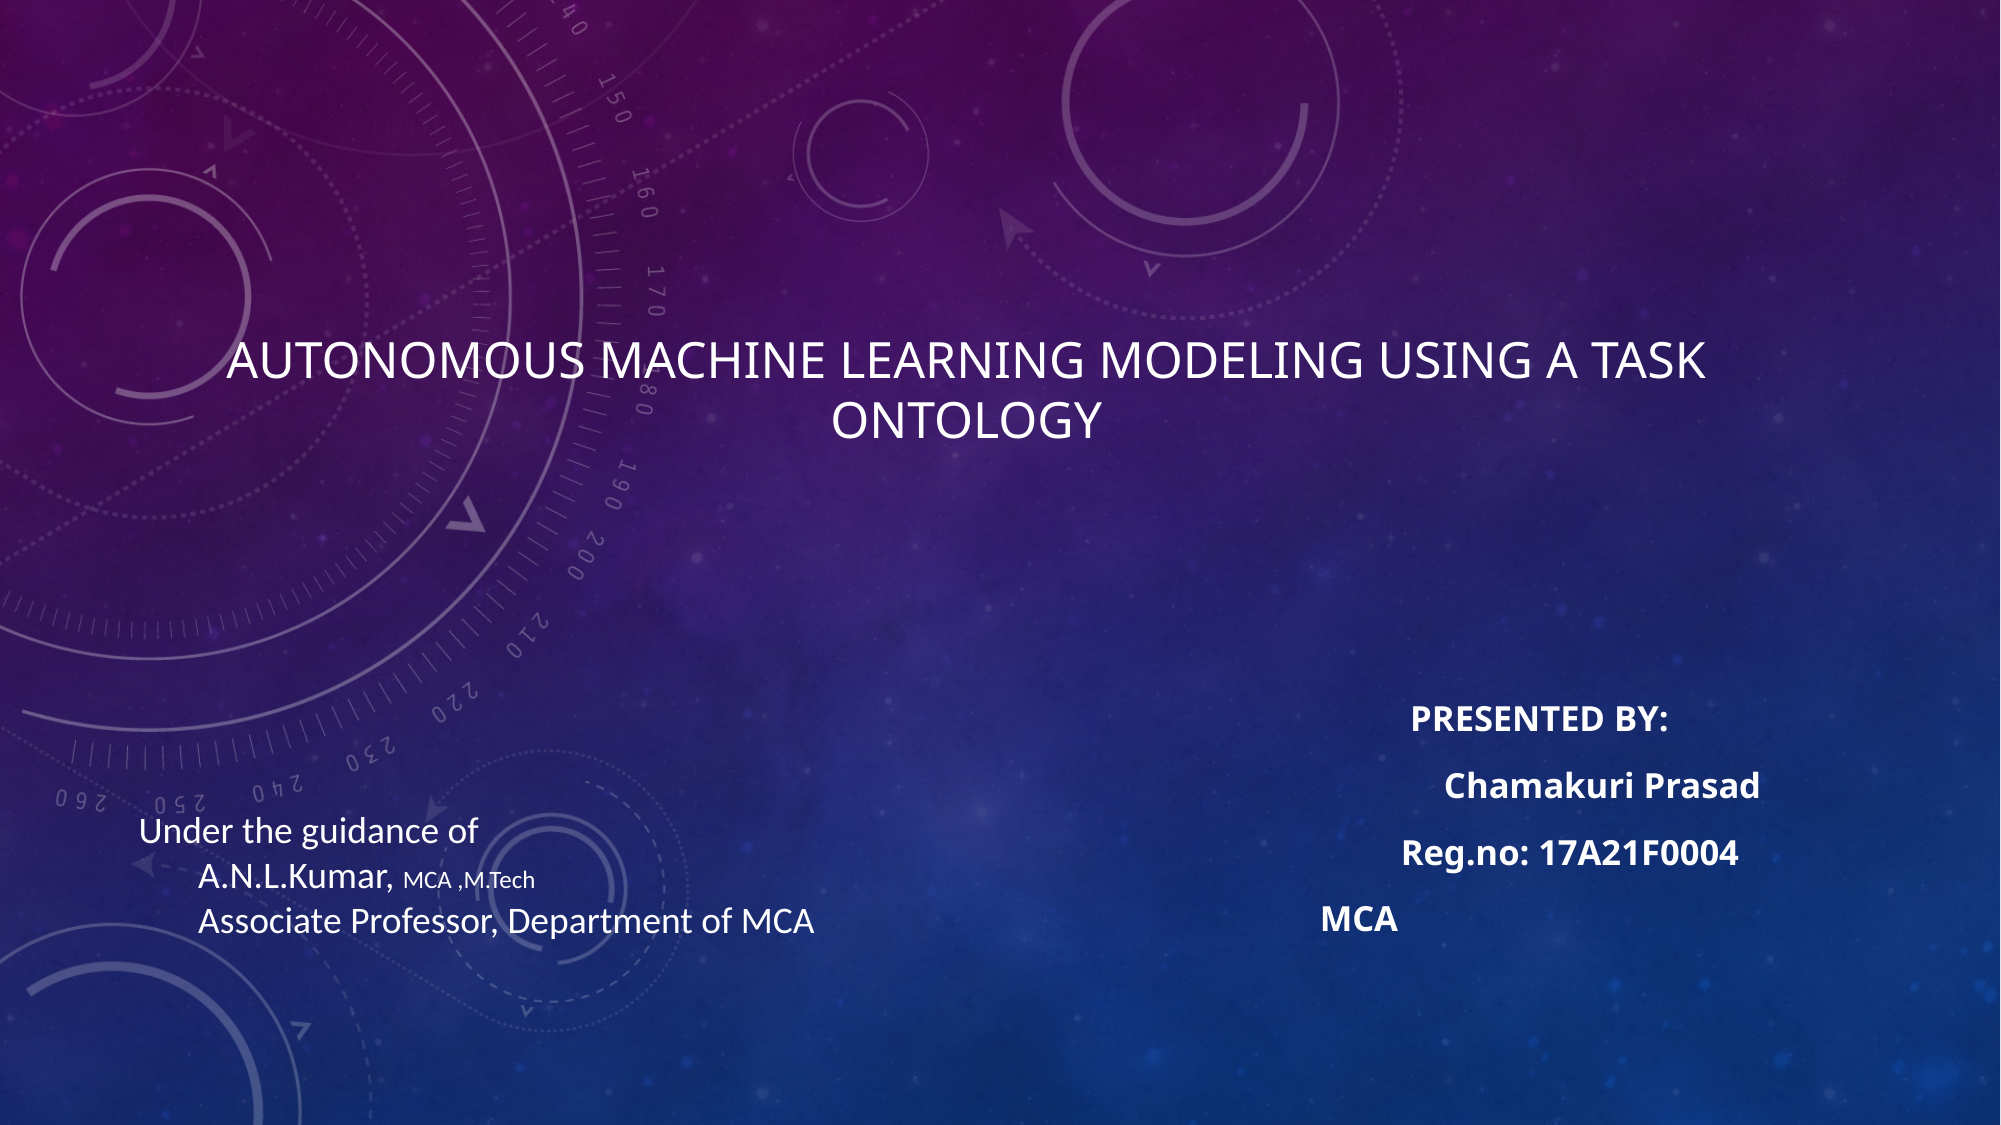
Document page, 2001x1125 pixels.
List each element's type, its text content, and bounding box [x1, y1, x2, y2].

picture [0, 0, 2001, 1125]
text_box Under the guidance of A.N.L.Kumar, MCA ,M.Tech Associate Professor, Department of MCA [55, 798, 1057, 949]
subtitle Presented by: Chamakuri Prasad Reg.no: 17A21F0004 MCa [1112, 683, 1966, 1020]
title AUTONOMOUS MACHINE LEARNING MODELING USING A TASK ONTOLOGY [204, 160, 1728, 456]
